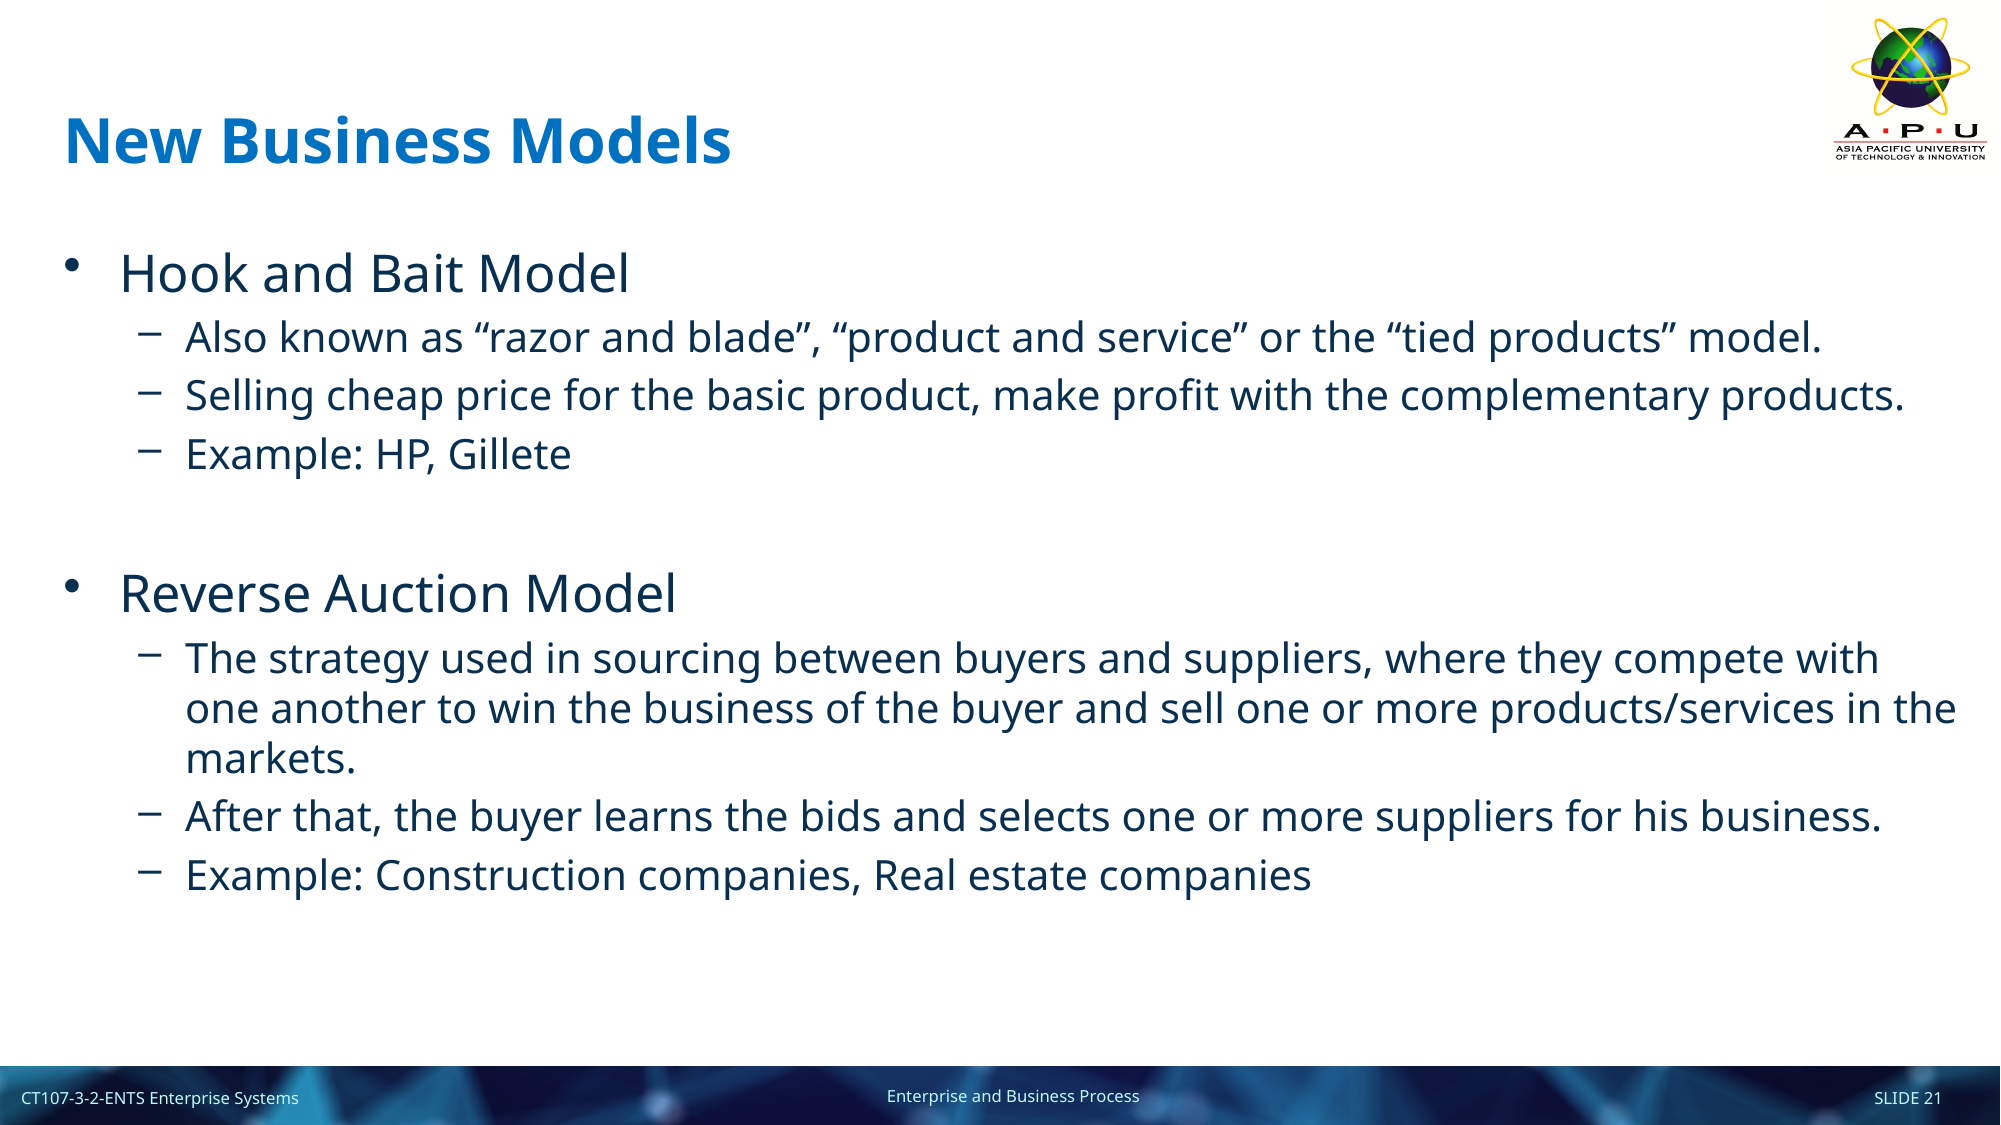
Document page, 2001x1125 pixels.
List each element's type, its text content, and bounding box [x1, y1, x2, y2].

picture [1822, 0, 2000, 178]
title New Business Models [48, 45, 1764, 232]
picture [0, 1066, 2000, 1125]
text_box Hook and Bait Model Also known as “razor and blade”, “product and service” or the “tied products” model. Selling cheap price for the basic product, make profit with the complementary products. Example: HP, Gillete Reverse Auction Model The strategy used in sourcing between buyers and suppliers, where they compete with one another to win the business of the buyer and sell one or more products/services in the markets. After that, the buyer learns the bids and selects one or more suppliers for his business. Example: Construction companies, Real estate companies [48, 232, 1976, 975]
